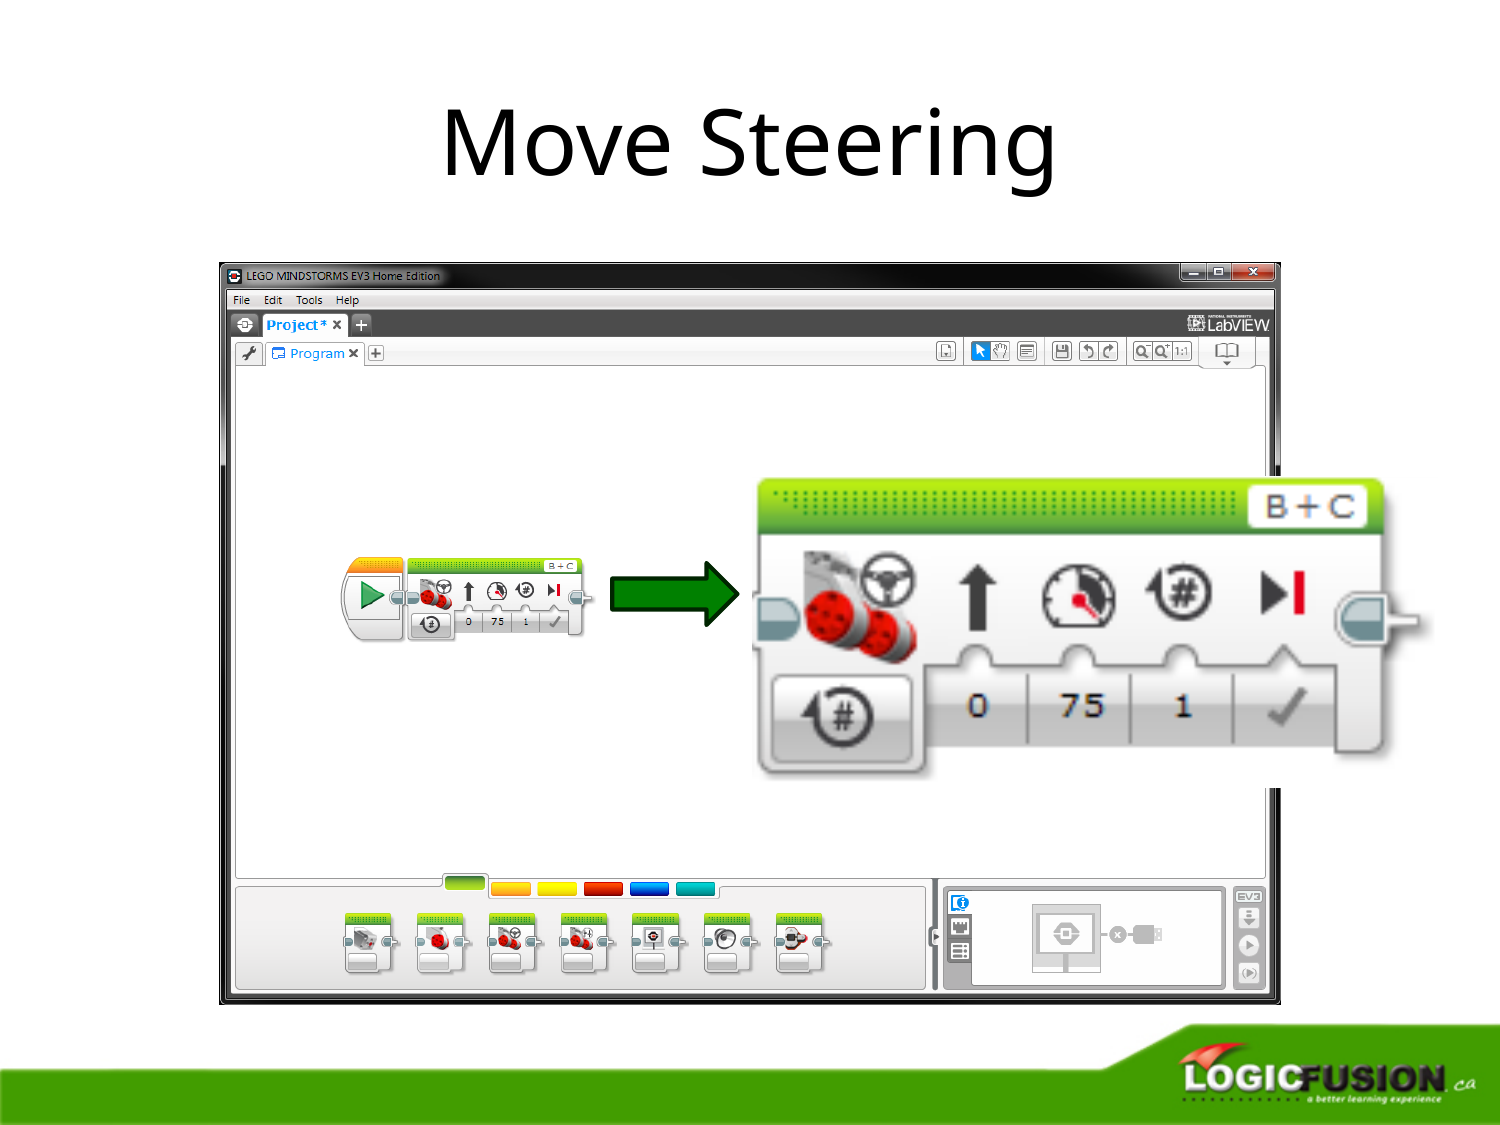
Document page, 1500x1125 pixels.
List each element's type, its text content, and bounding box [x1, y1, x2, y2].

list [219, 262, 1281, 1006]
picture [0, 0, 1500, 1125]
title Move Steering [74, 44, 1426, 233]
